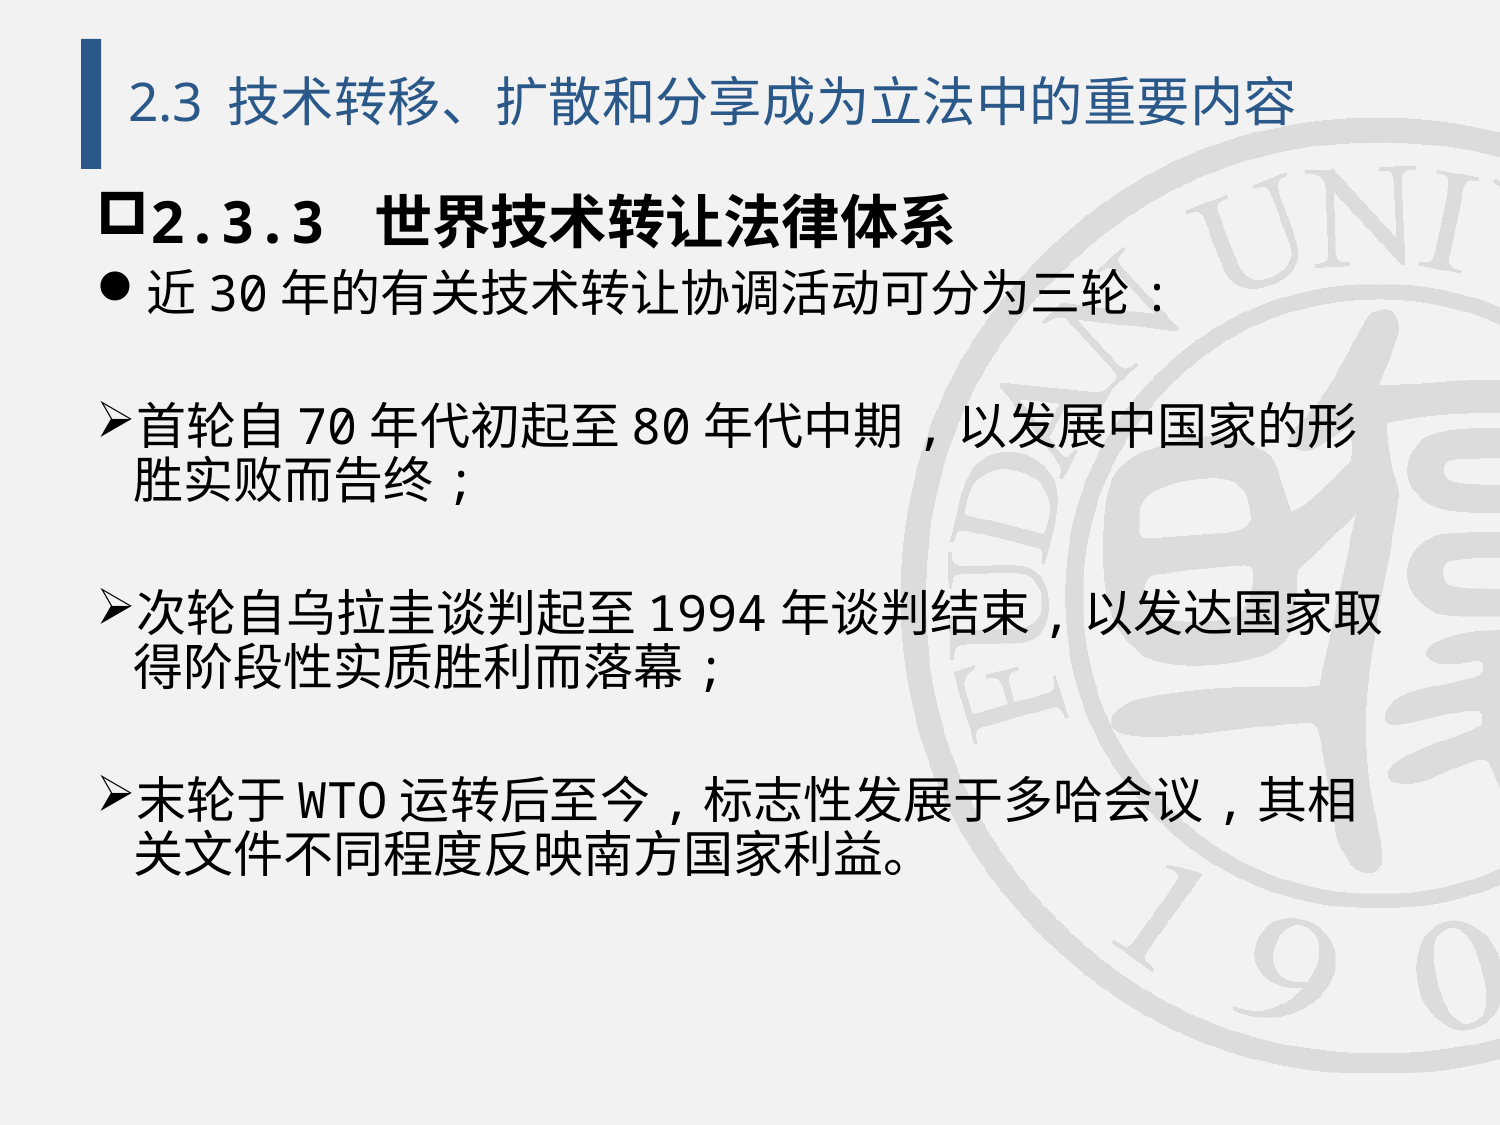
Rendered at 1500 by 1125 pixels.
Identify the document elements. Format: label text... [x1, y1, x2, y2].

title 2.3 技术转移、扩散和分享成为立法中的重要内容 [113, 49, 1469, 159]
list 2.3.3 世界技术转让法律体系 近30年的有关技术转让协调活动可分为三轮: 首轮自70年代初起至80年代中期,以发展中国家的形胜实败而告终; 次轮自乌拉圭谈判起至1994年谈判结束,以发达国家取得阶段性实质胜利而落幕; 末轮于WTO运转后至今,标志性发展于多哈会议,其相关文件不同程度反映南方国家利益。 [81, 185, 1417, 1014]
